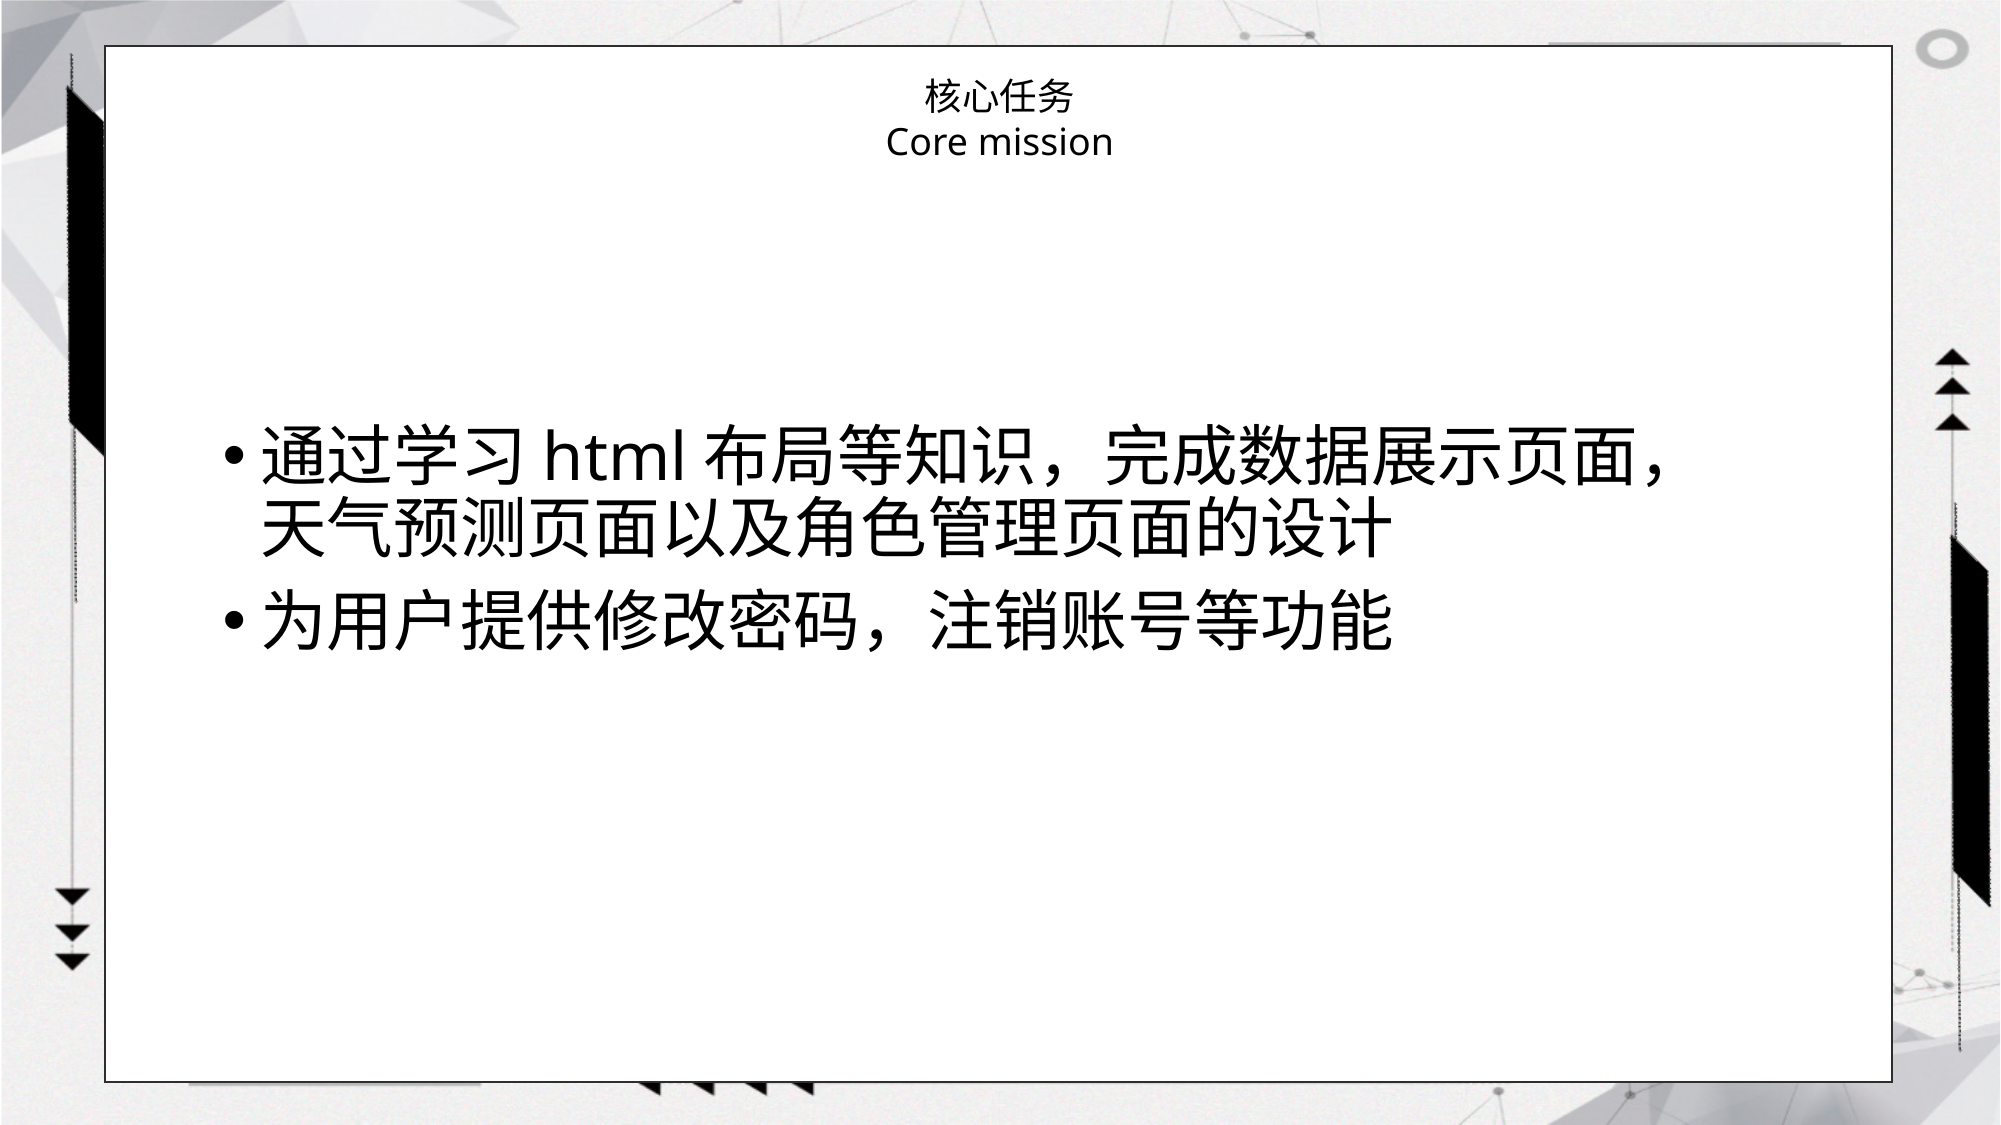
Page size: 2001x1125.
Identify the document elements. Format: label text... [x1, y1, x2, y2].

text_box 核心任务 Core mission [745, 65, 1255, 171]
list 通过学习html布局等知识，完成数据展示页面，天气预测页面以及角色管理页面的设计 为用户提供修改密码，注销账号等功能 [207, 414, 1657, 952]
picture [0, 0, 2001, 1125]
